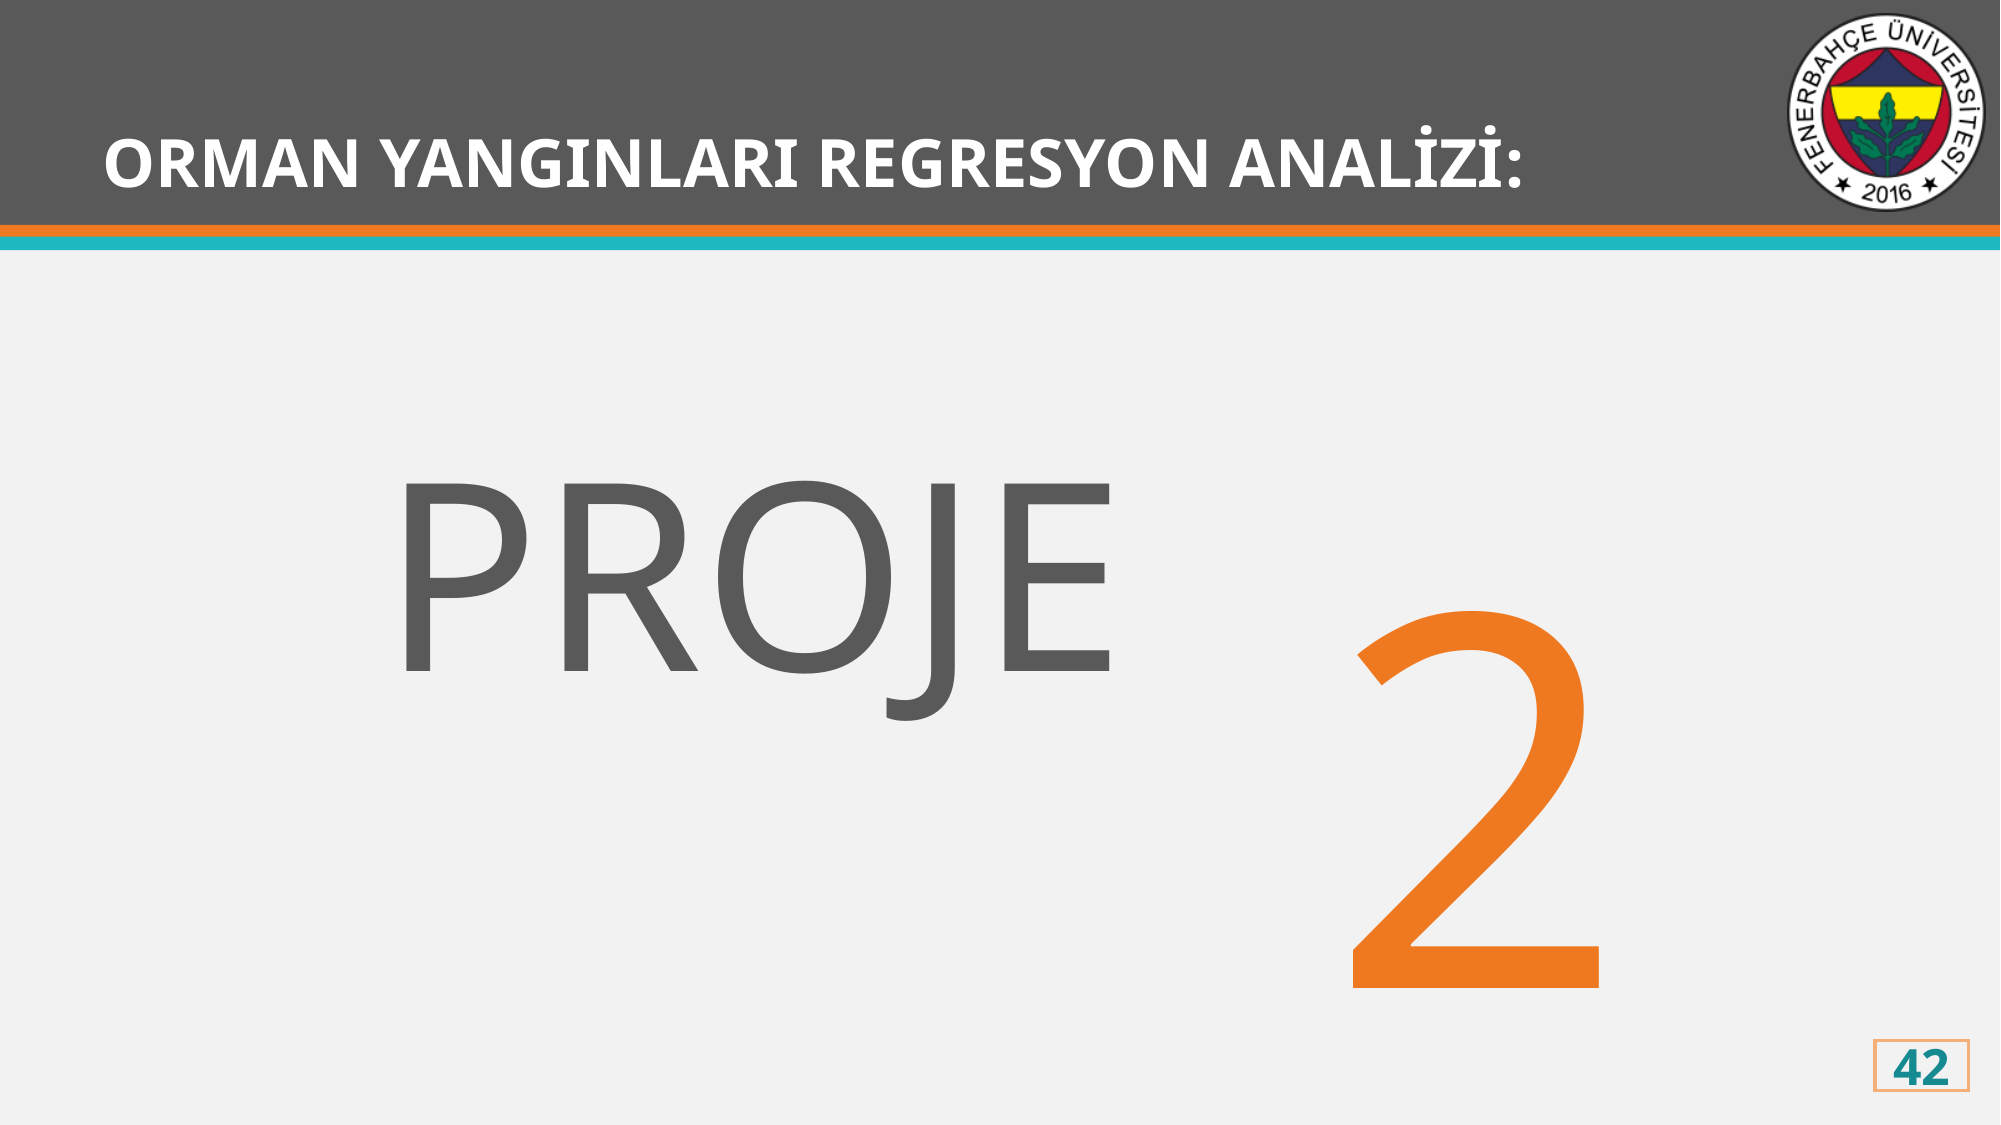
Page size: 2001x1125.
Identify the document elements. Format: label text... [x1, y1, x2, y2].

picture [1787, 13, 1986, 212]
text_box 42 [1874, 1039, 1969, 1092]
title ORMAN YANGINLARI REGRESYON ANALİZİ: [86, 110, 1556, 210]
list PROJE [366, 437, 1415, 738]
text_box 2 [1314, 531, 1701, 1015]
